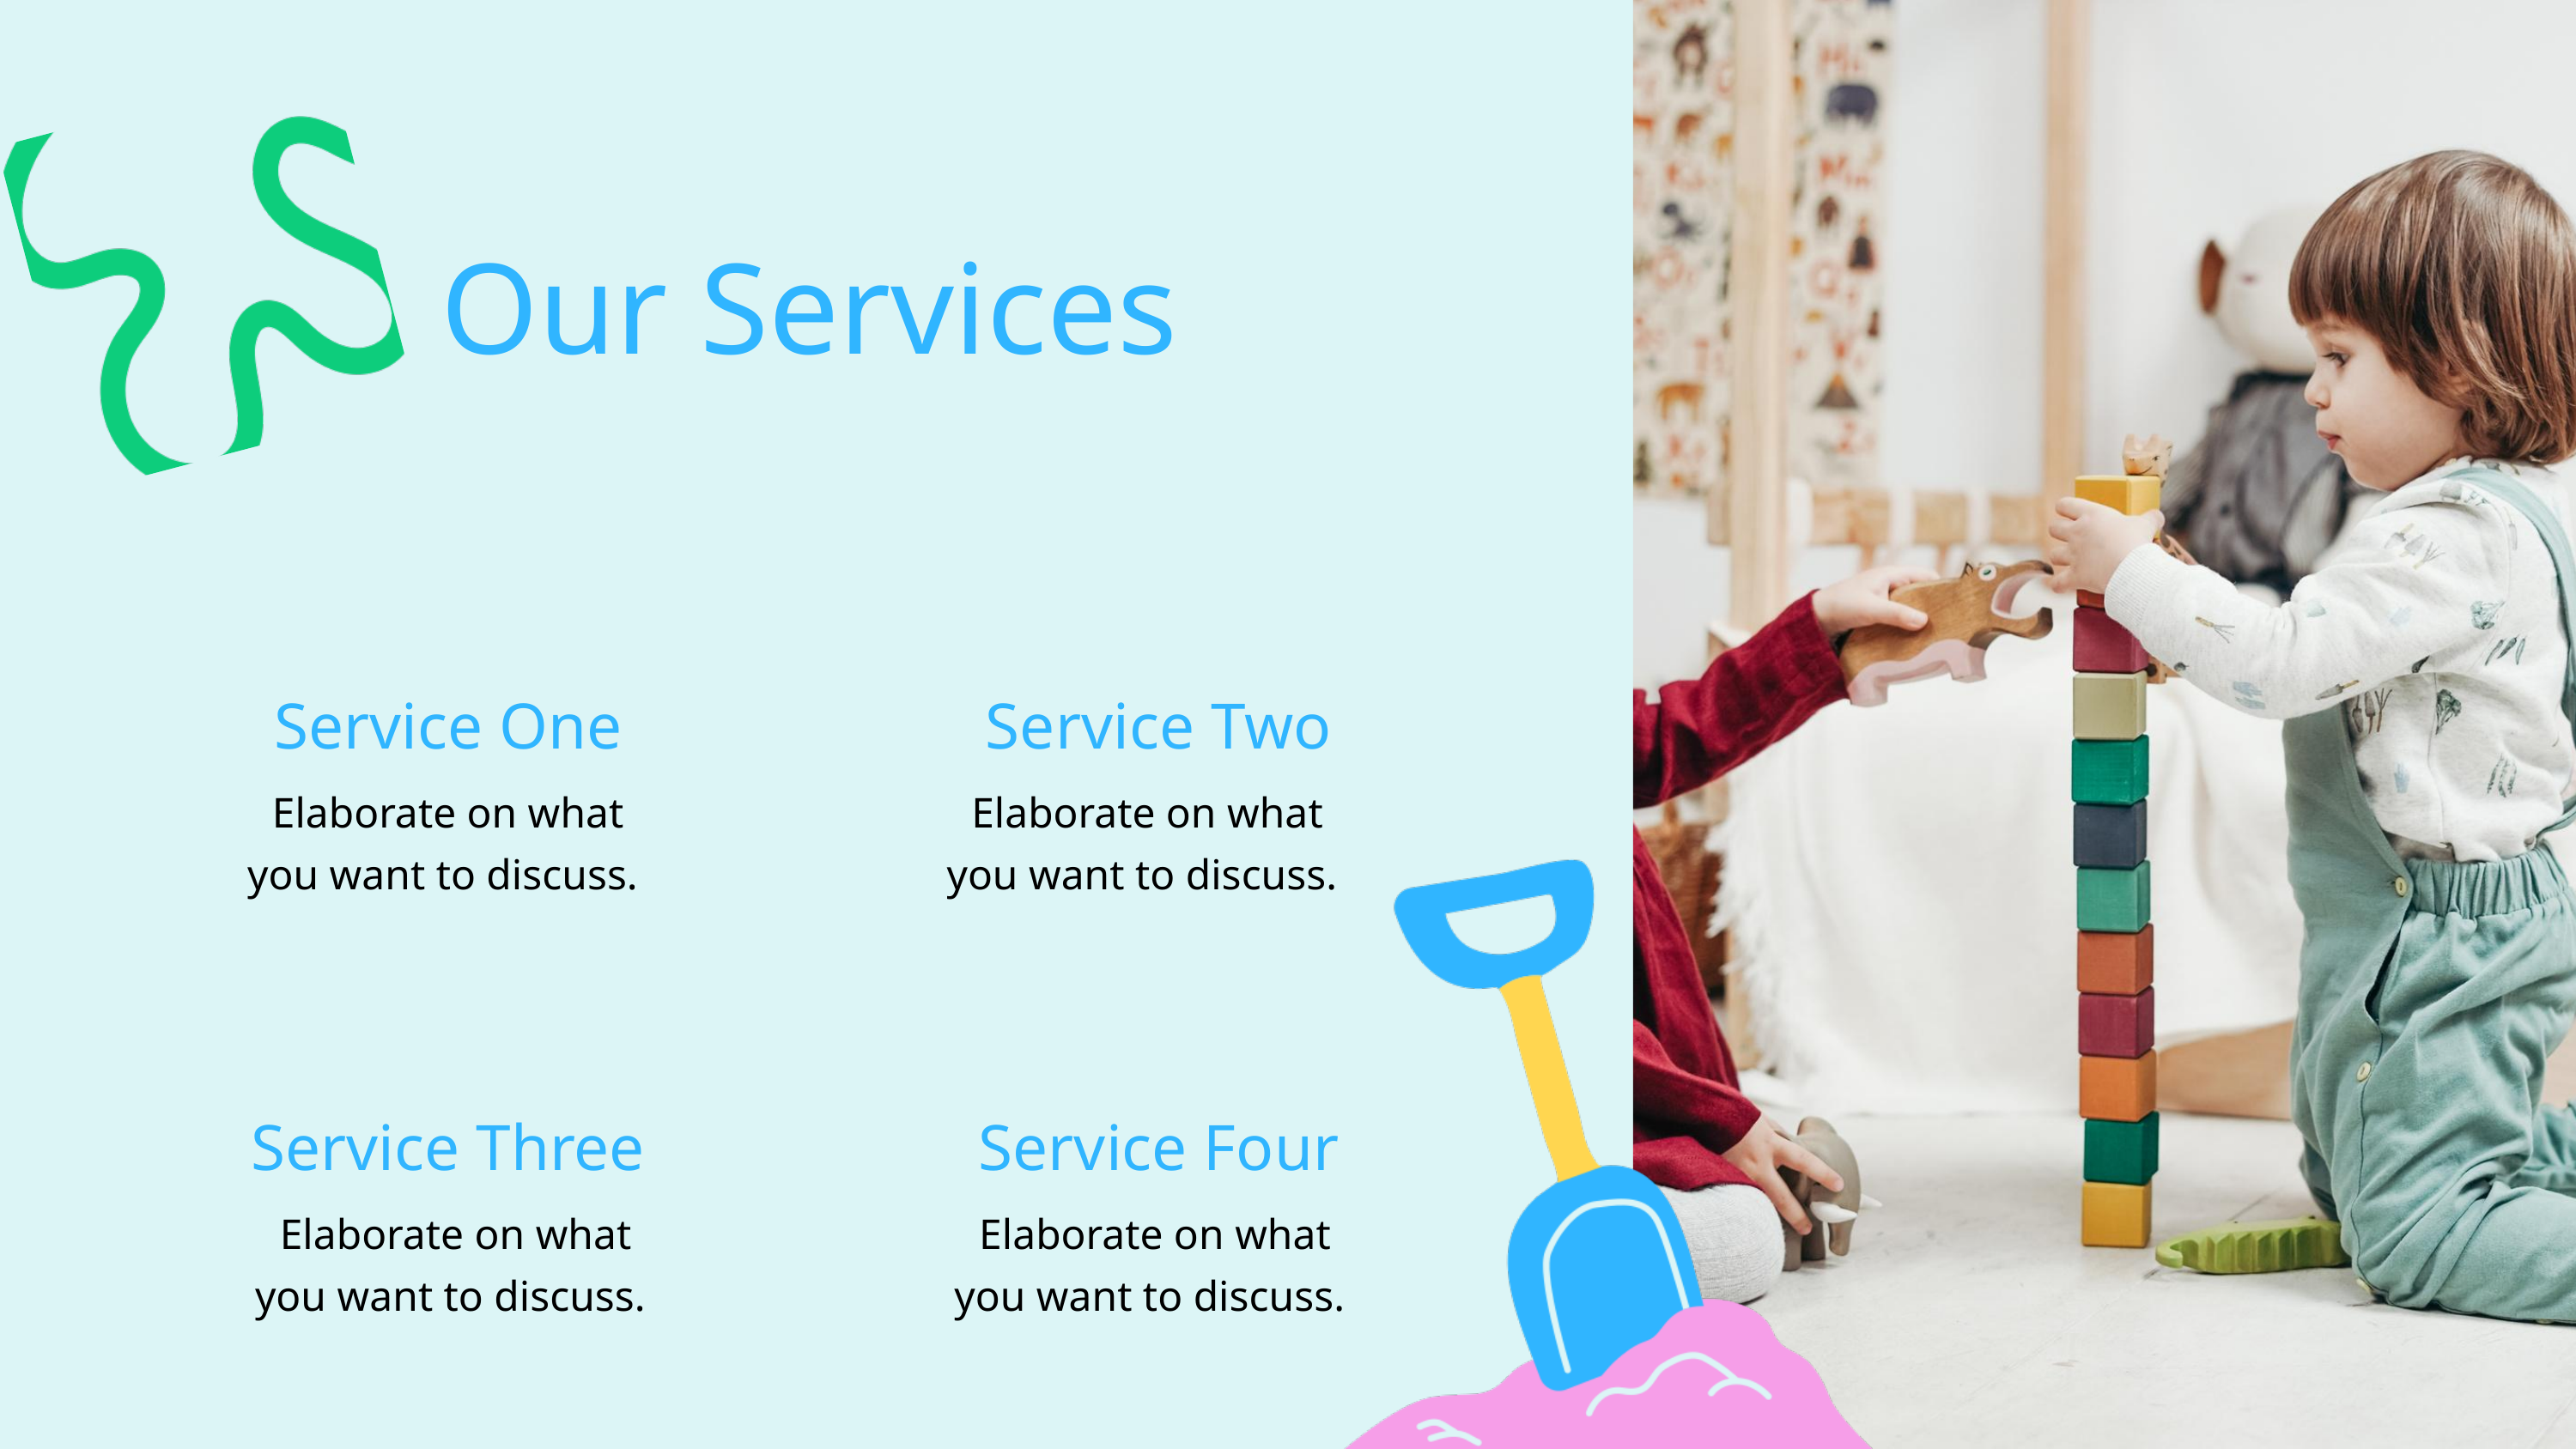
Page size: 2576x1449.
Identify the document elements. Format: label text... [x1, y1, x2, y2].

text_box Service One [175, 671, 721, 762]
text_box [0, 60, 418, 491]
text_box Elaborate on what you want to discuss. [175, 1195, 737, 1320]
text_box Elaborate on what you want to discuss. [175, 773, 721, 899]
text_box Elaborate on what you want to discuss. [874, 773, 1420, 899]
text_box [1330, 854, 1628, 1449]
text_box Service Two [874, 671, 1443, 762]
picture [1632, 0, 2576, 1449]
text_box Service Three [175, 1093, 721, 1184]
text_box Elaborate on what you want to discuss. [874, 1195, 1436, 1320]
text_box Service Four [874, 1093, 1443, 1184]
text_box Our Services [417, 198, 1201, 379]
